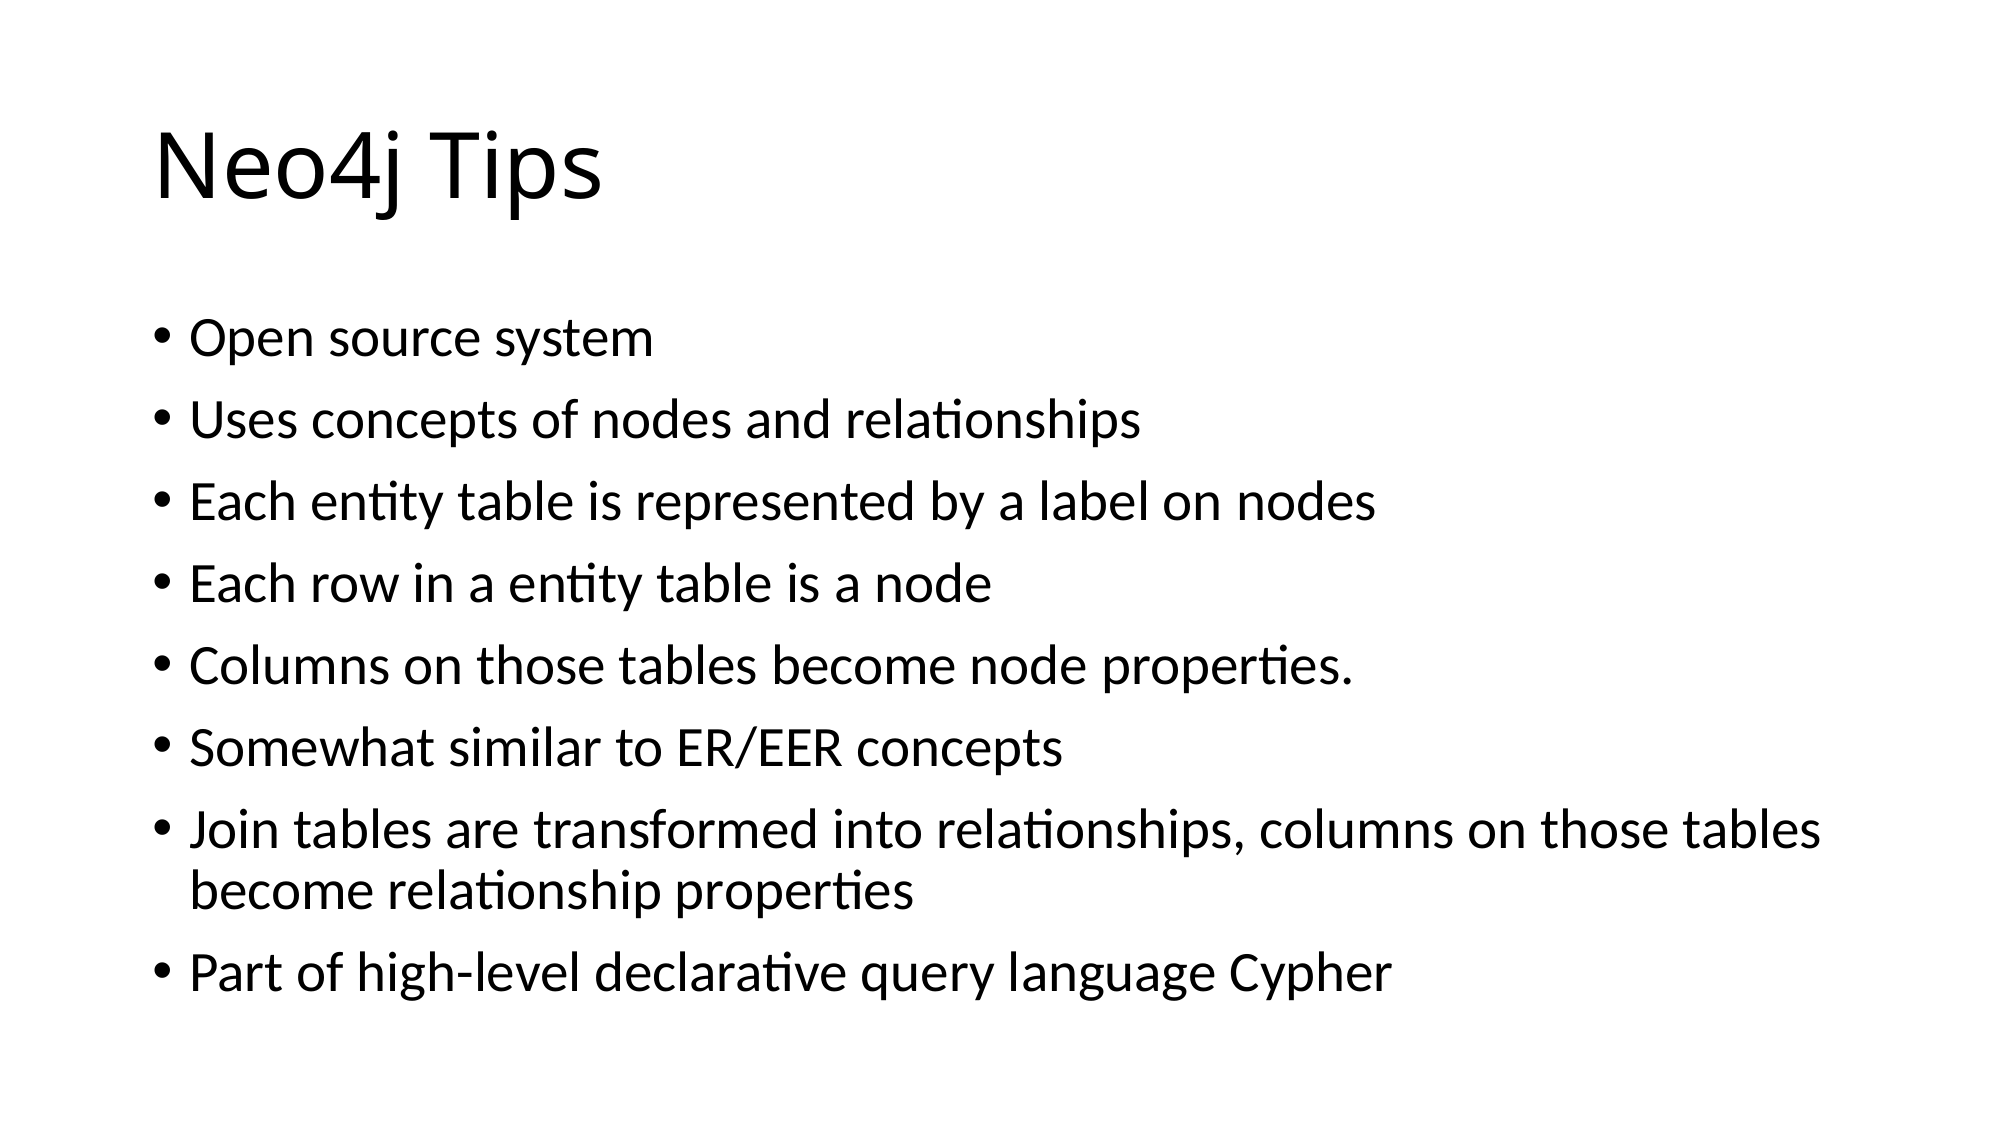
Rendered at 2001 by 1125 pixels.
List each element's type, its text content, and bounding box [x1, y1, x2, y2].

list Open source system Uses concepts of nodes and relationships Each entity table is represented by a label on nodes Each row in a entity table is a node Columns on those tables become node properties. Somewhat similar to ER/EER concepts Join tables are transformed into relationships, columns on those tables become relationship properties Part of high-level declarative query language Cypher [137, 299, 1863, 1014]
title Neo4j Tips [137, 59, 1863, 278]
